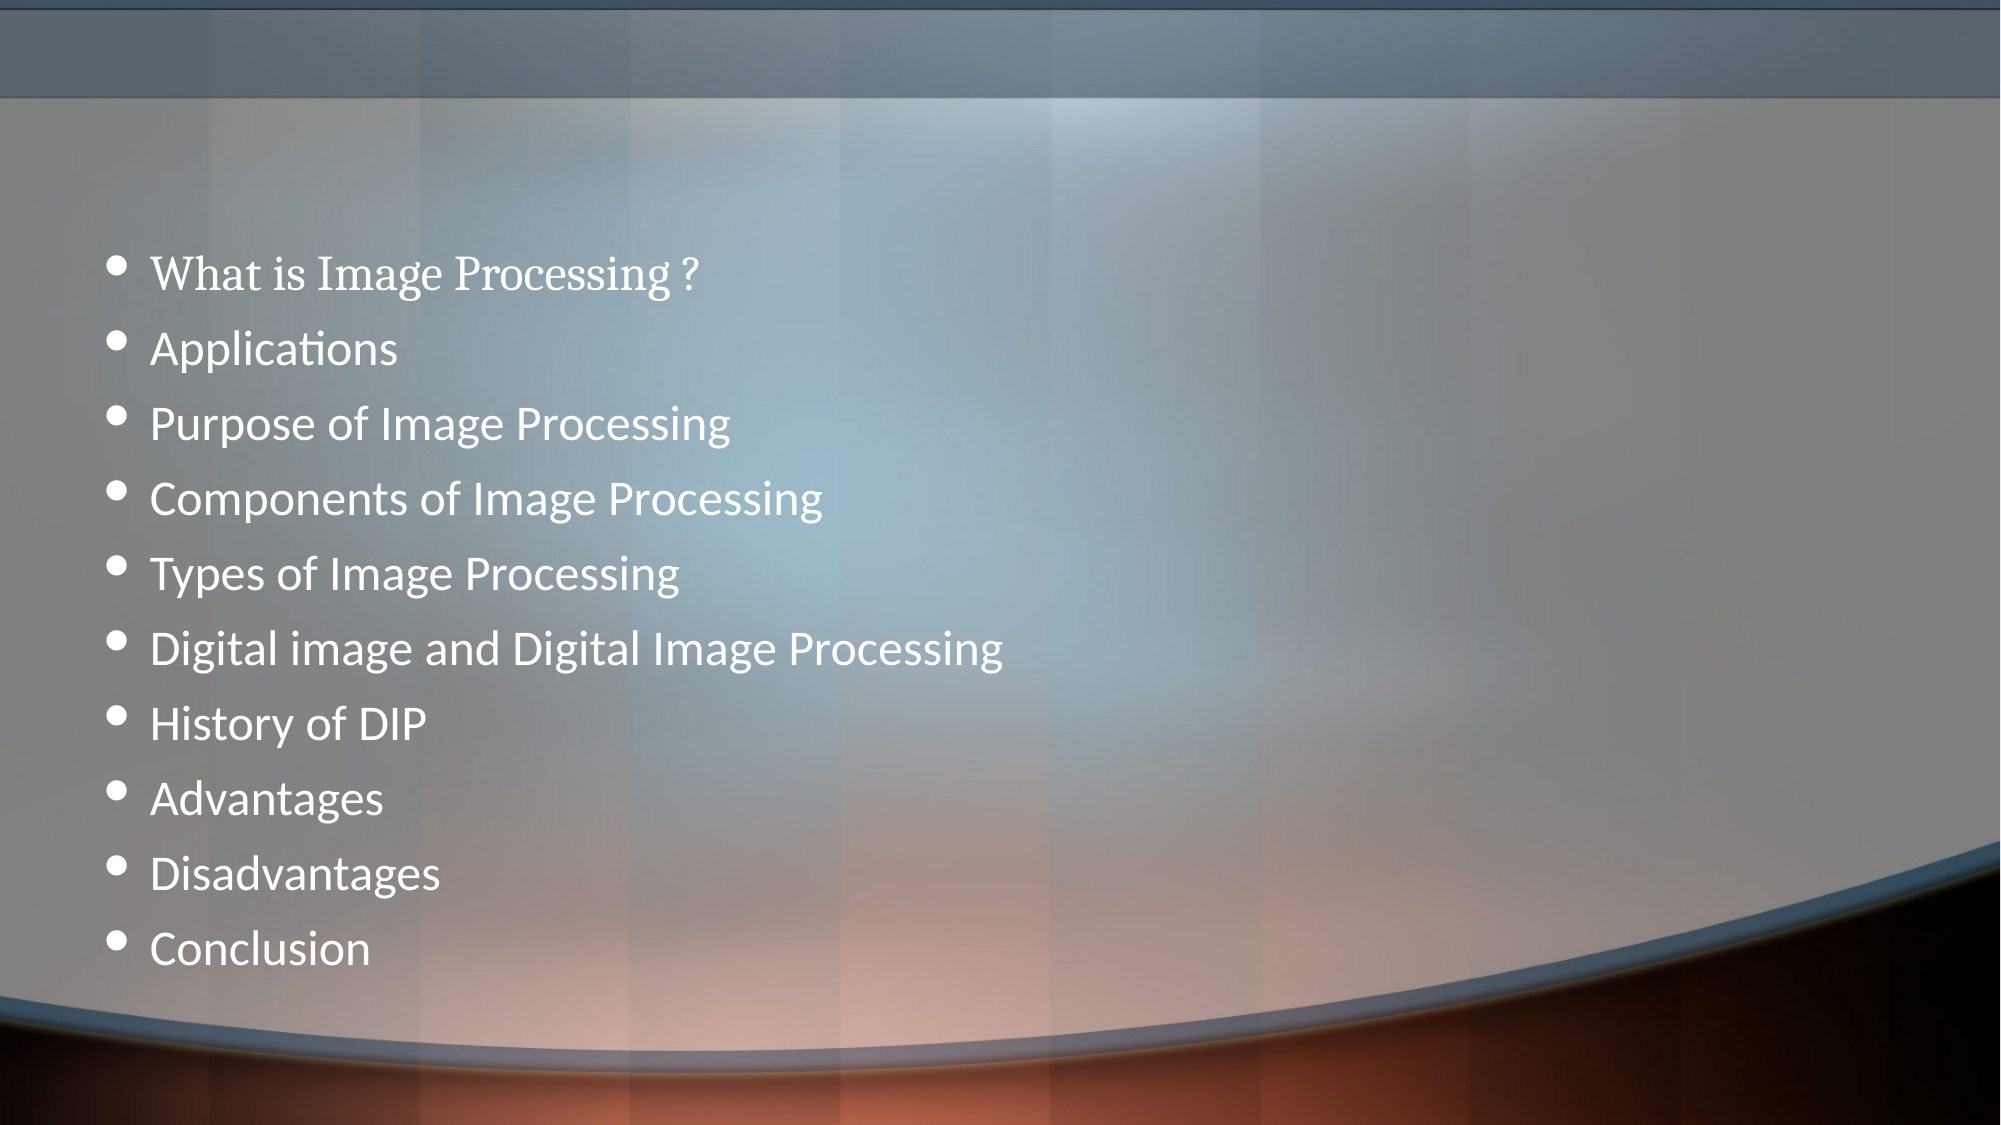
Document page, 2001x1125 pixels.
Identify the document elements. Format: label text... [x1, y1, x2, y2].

list What is Image Processing ? Applications Purpose of Image Processing Components of Image Processing Types of Image Processing Digital image and Digital Image Processing History of DIP Advantages Disadvantages Conclusion [75, 232, 1732, 1004]
title Content [75, 137, 1732, 232]
picture [0, 0, 2001, 1125]
